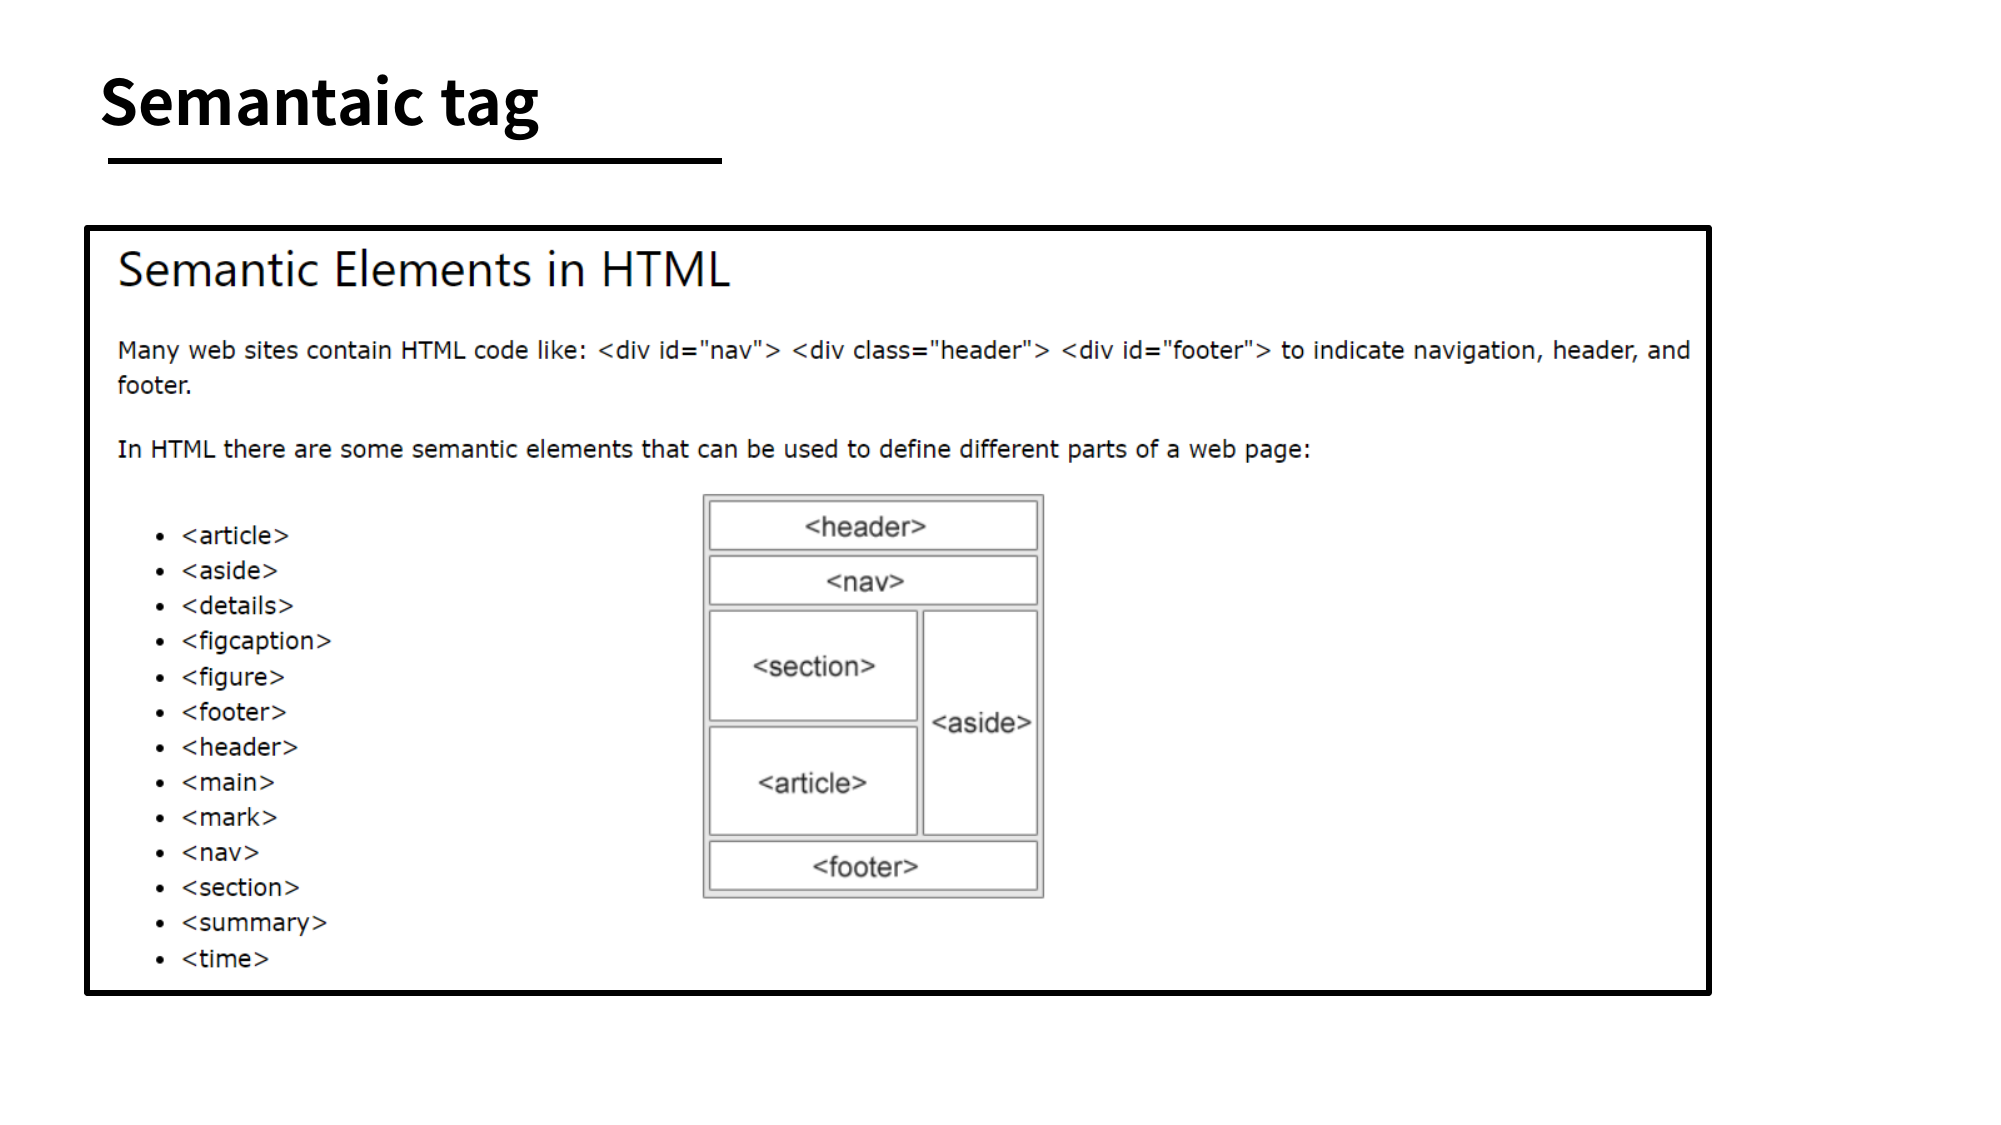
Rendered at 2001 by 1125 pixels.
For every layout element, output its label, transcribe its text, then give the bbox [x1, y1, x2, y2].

text_box Semantaic tag [85, 55, 555, 146]
picture [89, 230, 1706, 991]
